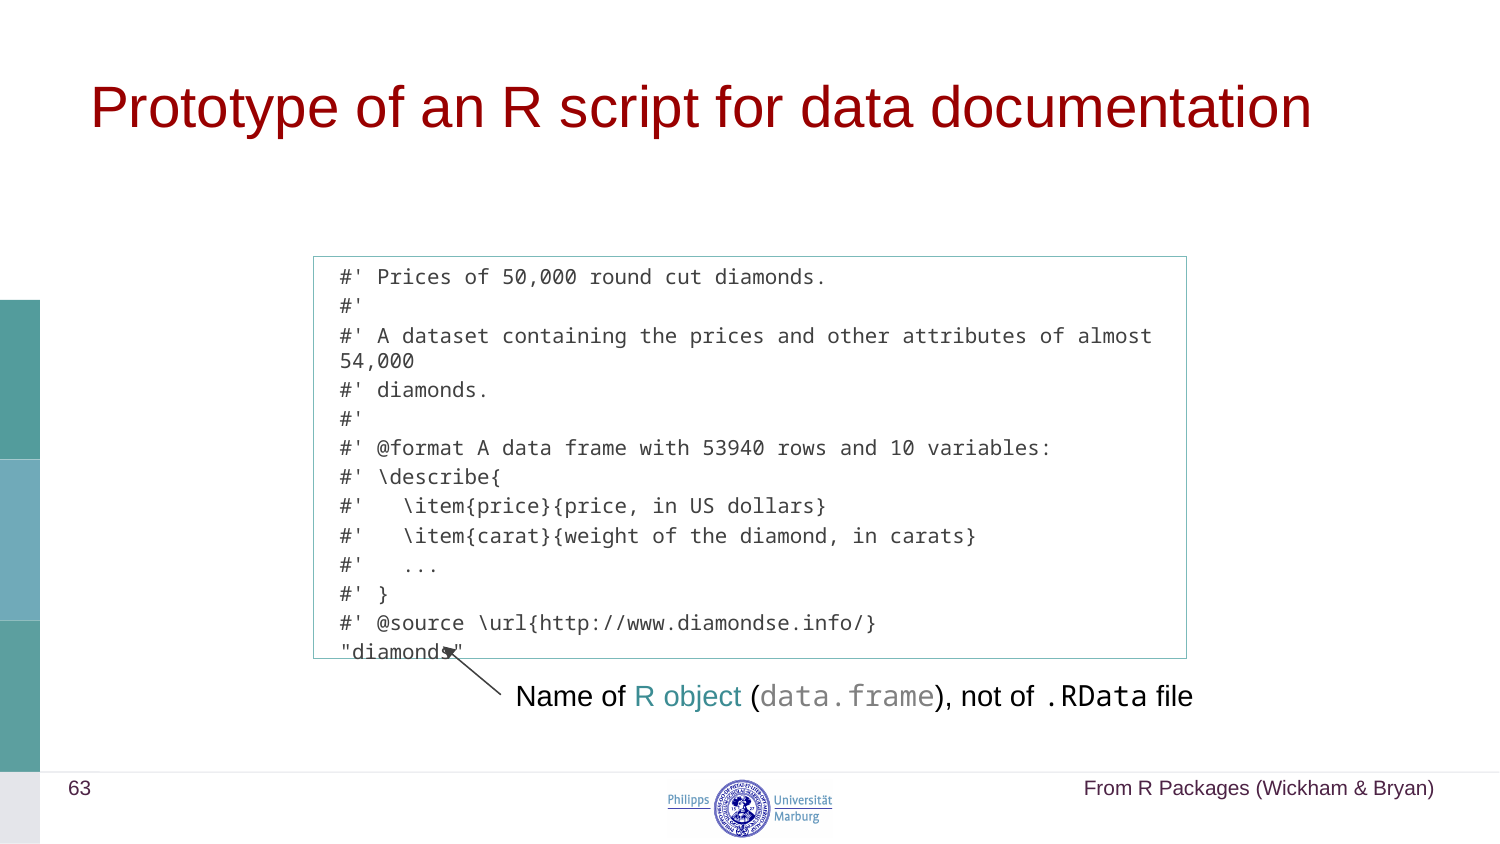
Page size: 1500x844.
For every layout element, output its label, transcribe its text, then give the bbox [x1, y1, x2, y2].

footer From R Packages (Wickham & Bryan) [974, 767, 1450, 826]
text_box Name of R object (data.frame), not of .RData file [500, 669, 1209, 720]
slide_number 63 [53, 766, 404, 826]
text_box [442, 645, 514, 696]
title Prototype of an R script for data documentation [75, 33, 1425, 175]
picture [667, 779, 833, 838]
text_box #' Prices of 50,000 round cut diamonds. #' #' A dataset containing the prices and other attributes of almost 54,000 #' diamonds. #' #' @format A data frame with 53940 rows and 10 variables: #' \describe{ #' \item{price}{price, in US dollars} #' \item{carat}{weight of the diamond, in carats} #' ... #' } #' @source \url{http://www.diamondse.info/} "diamonds" [313, 256, 1187, 659]
